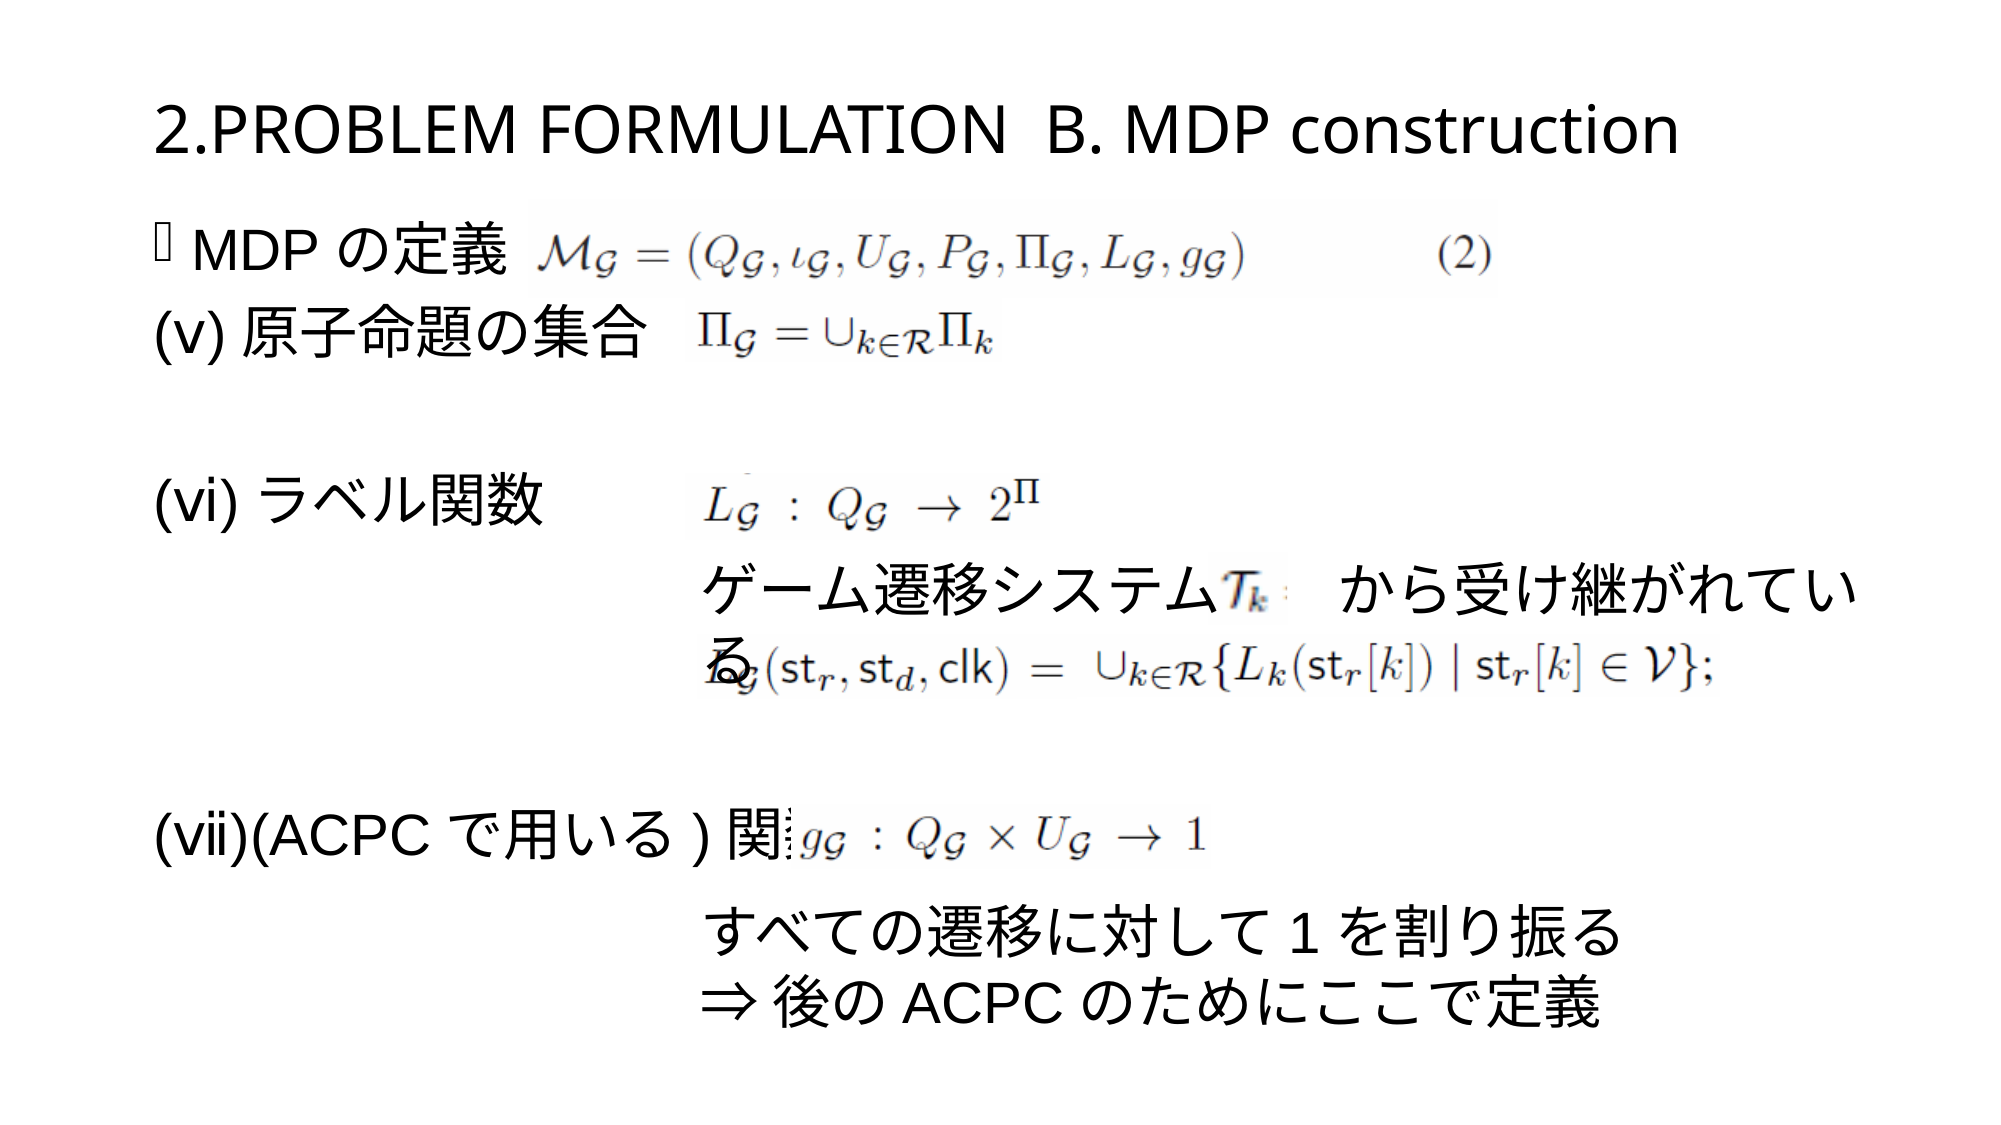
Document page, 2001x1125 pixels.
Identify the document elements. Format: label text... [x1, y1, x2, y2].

picture [685, 473, 1050, 540]
picture [697, 634, 1720, 699]
picture [528, 199, 1498, 363]
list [1208, 552, 1288, 625]
title 2.PROBLEM FORMULATION B. MDP construction [138, 23, 1864, 212]
text_box ゲーム遷移システム から受け継がれている [685, 545, 1899, 701]
picture [791, 804, 1211, 869]
text_box MDPの定義 (ⅴ)原子命題の集合 (ⅵ)ラベル関数 (ⅶ)(ACPCで用いる)関数 [138, 212, 1864, 1125]
text_box すべての遷移に対して1を割り振る ⇒後のACPCのためにここで定義 [685, 887, 1811, 1043]
